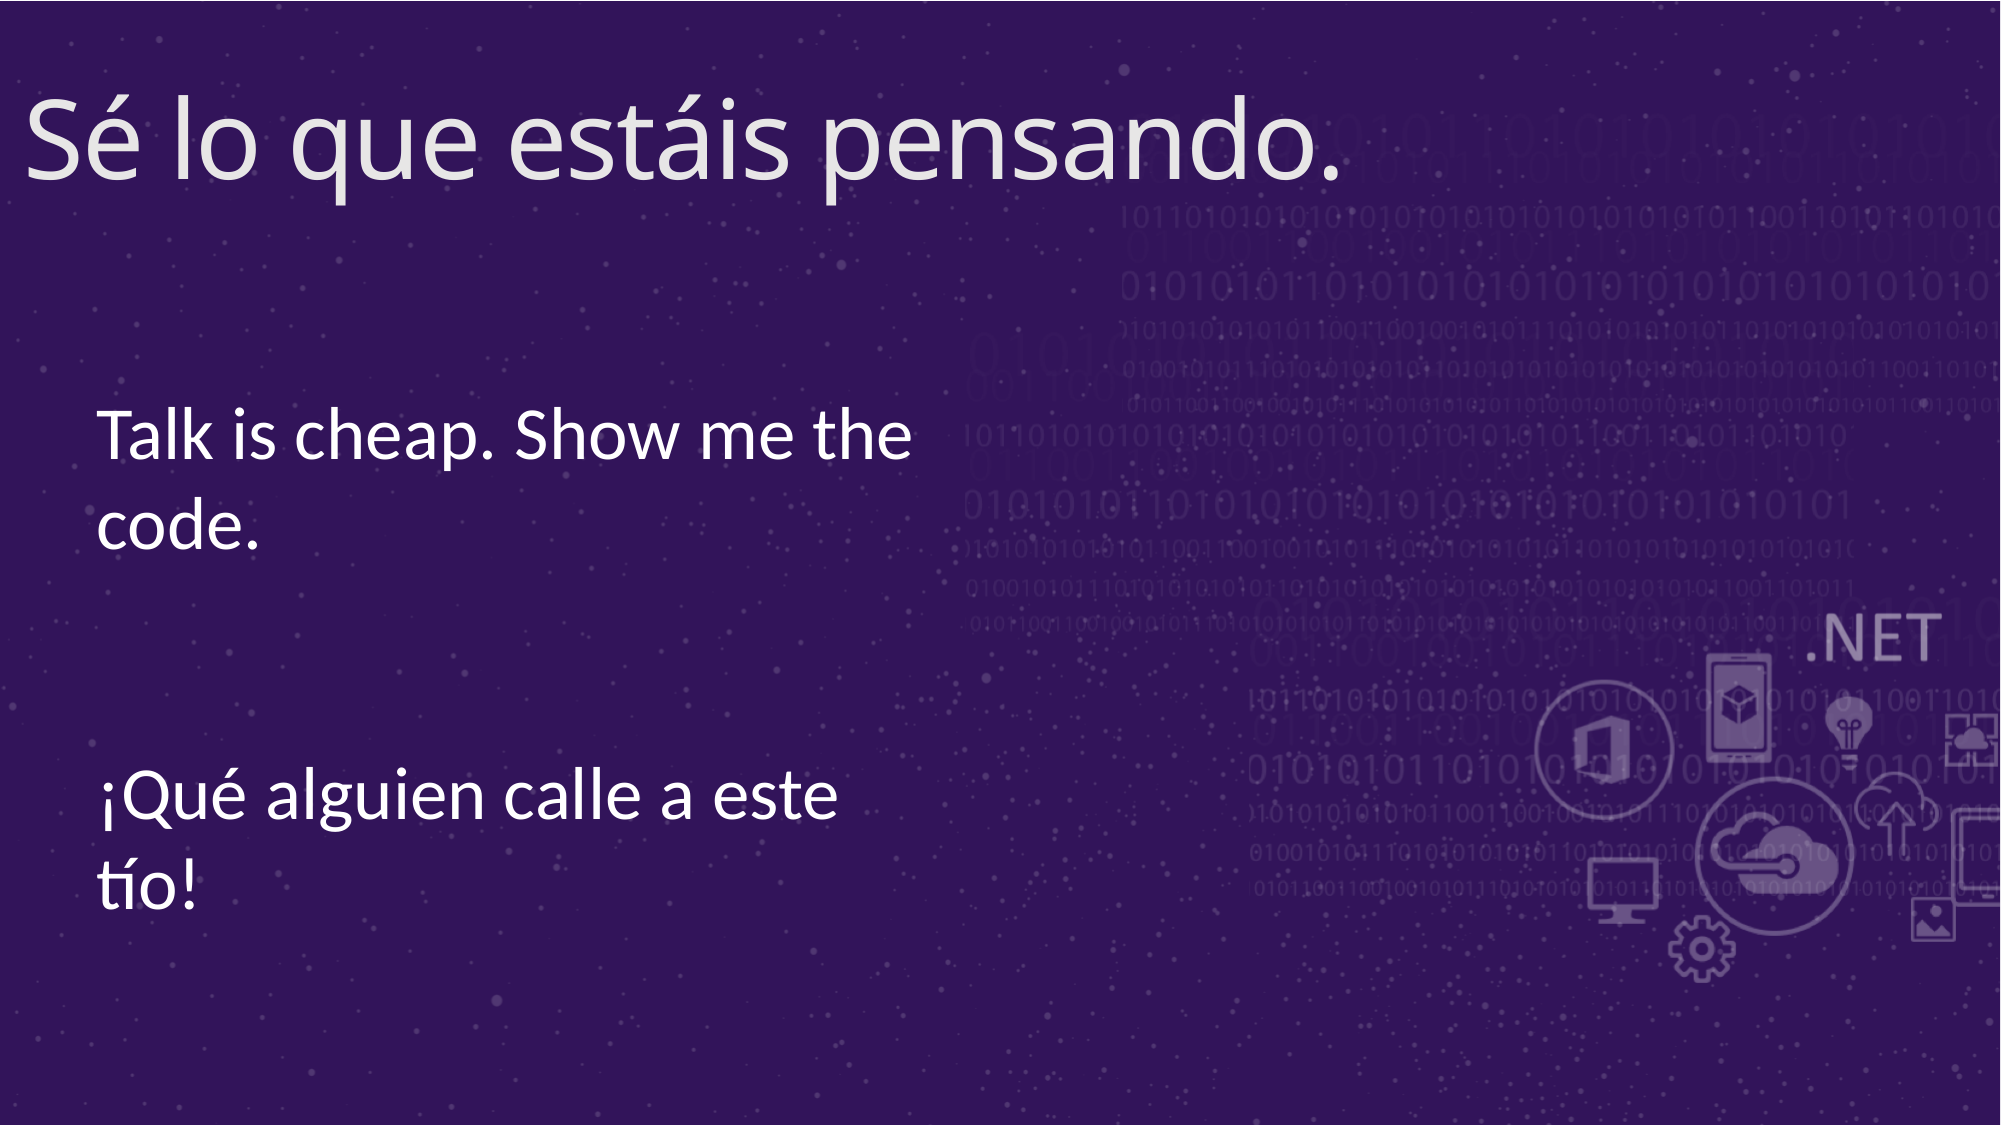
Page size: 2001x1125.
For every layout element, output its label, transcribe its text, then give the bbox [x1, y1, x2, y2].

title Sé lo que estáis pensando. [0, 0, 1815, 288]
picture [0, 0, 2001, 1125]
text_box Talk is cheap. Show me the code. ¡Qué alguien calle a este tío! [81, 288, 951, 933]
